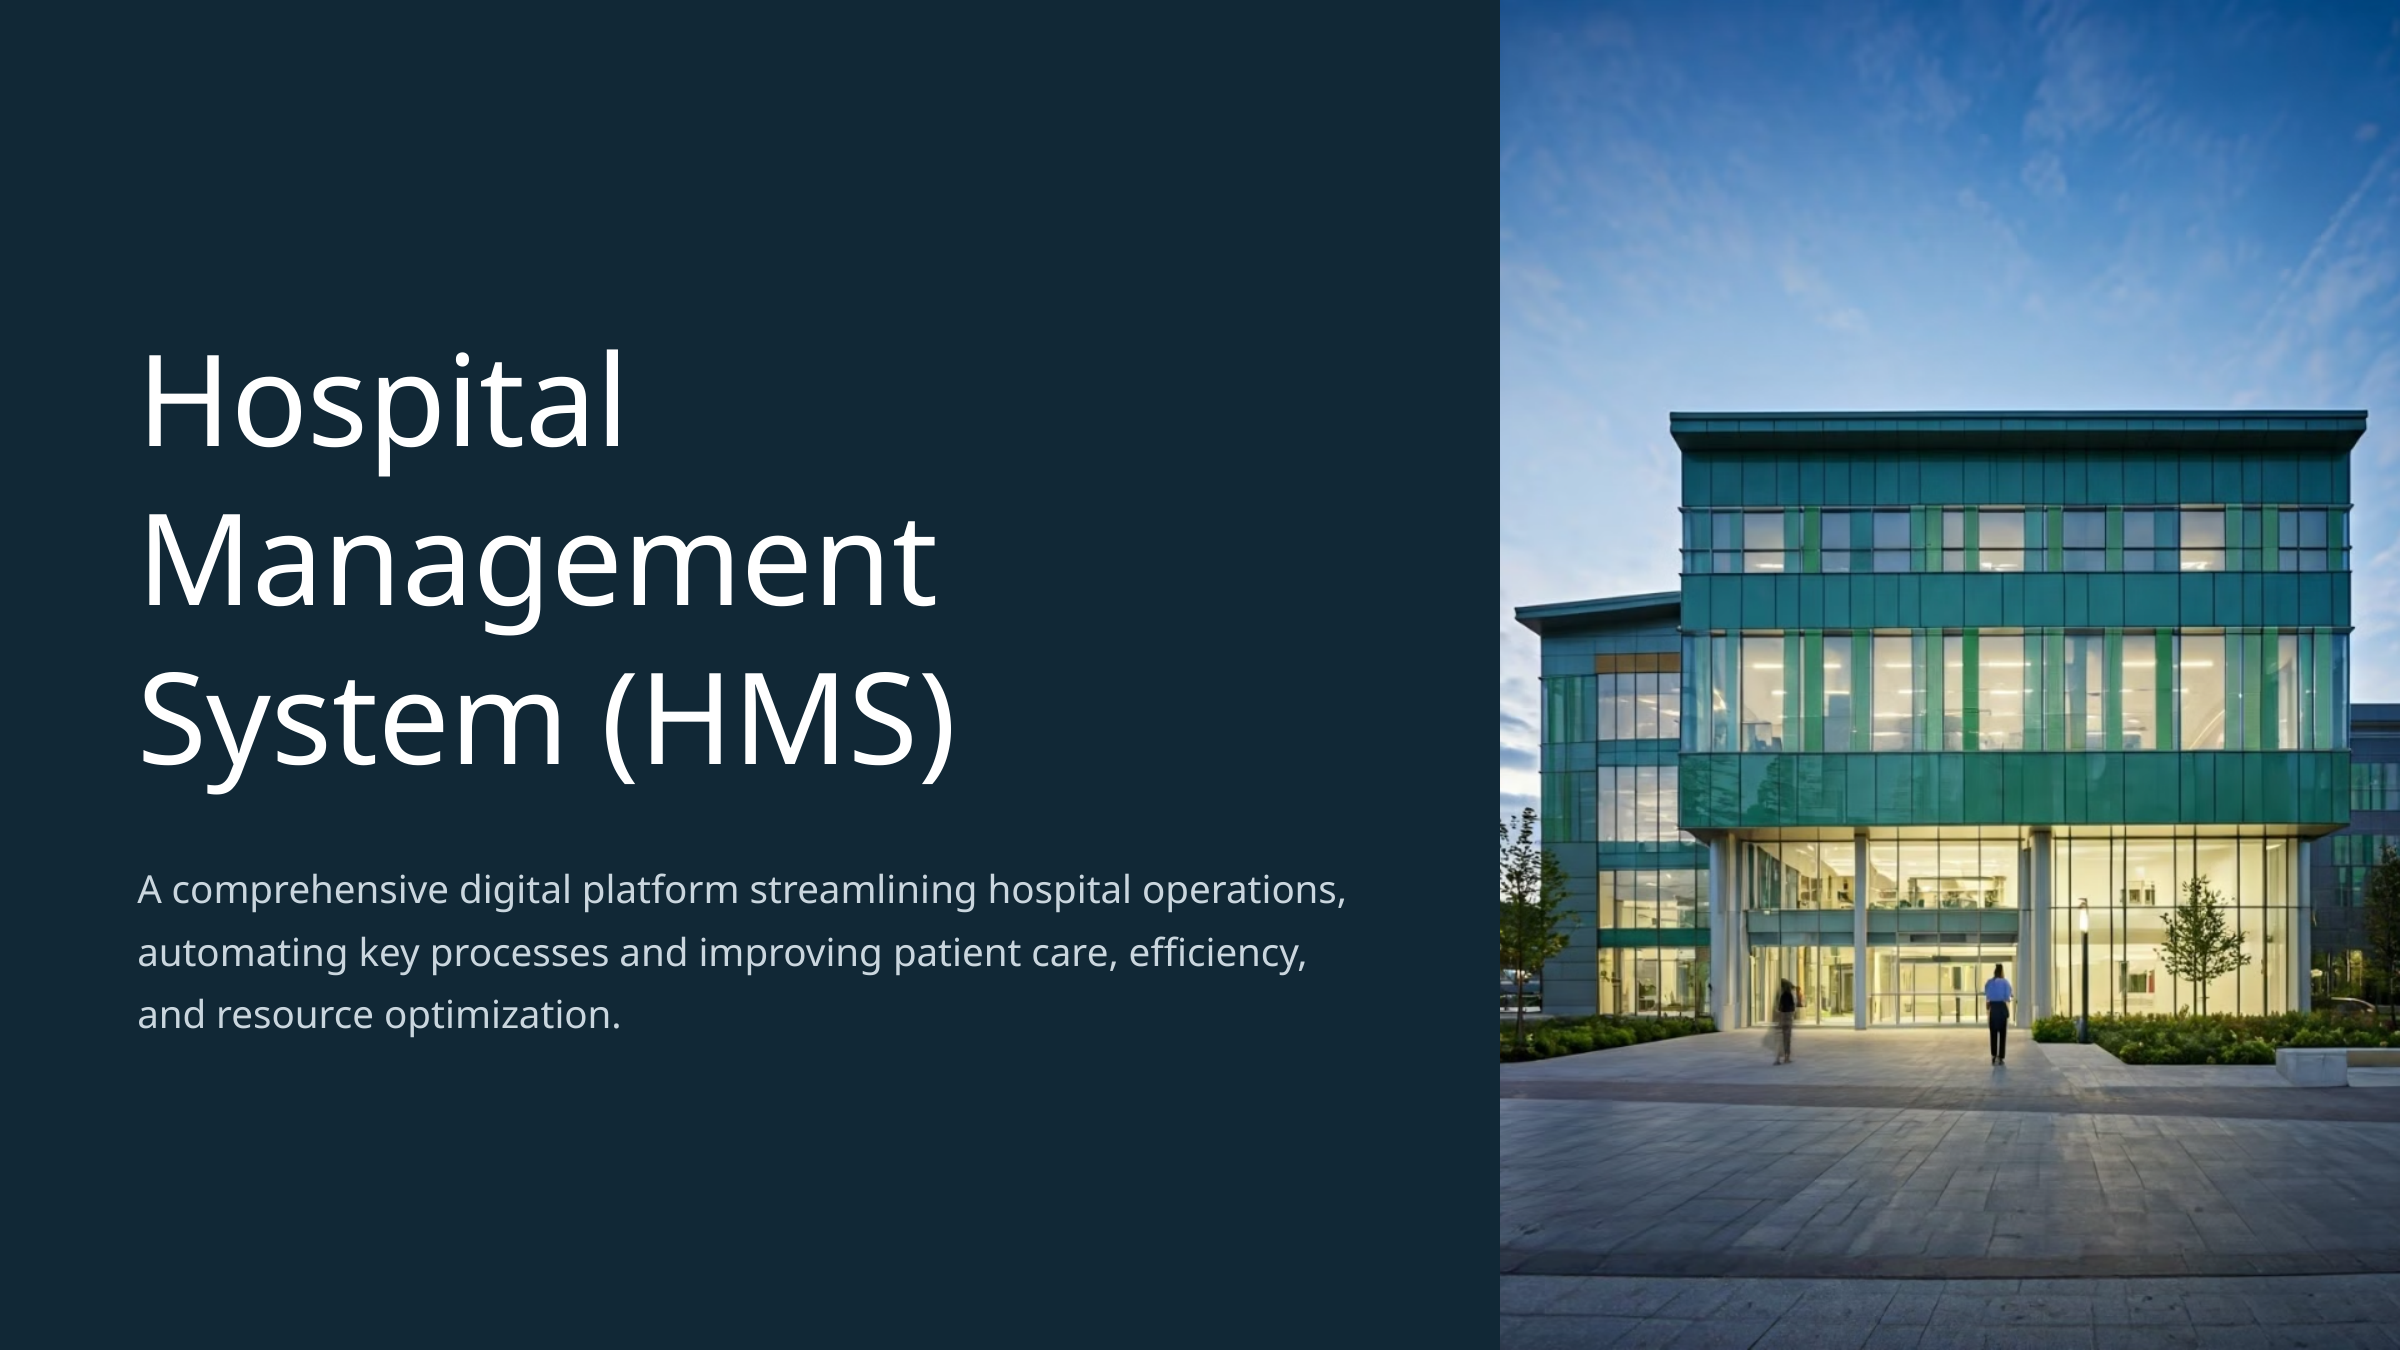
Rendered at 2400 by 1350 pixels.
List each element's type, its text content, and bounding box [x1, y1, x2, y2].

picture [1499, 0, 2400, 1350]
text_box A comprehensive digital platform streamlining hospital operations, automating key processes and improving patient care, efficiency, and resource optimization. [137, 849, 1363, 1038]
text_box Hospital Management System (HMS) [137, 312, 1363, 791]
